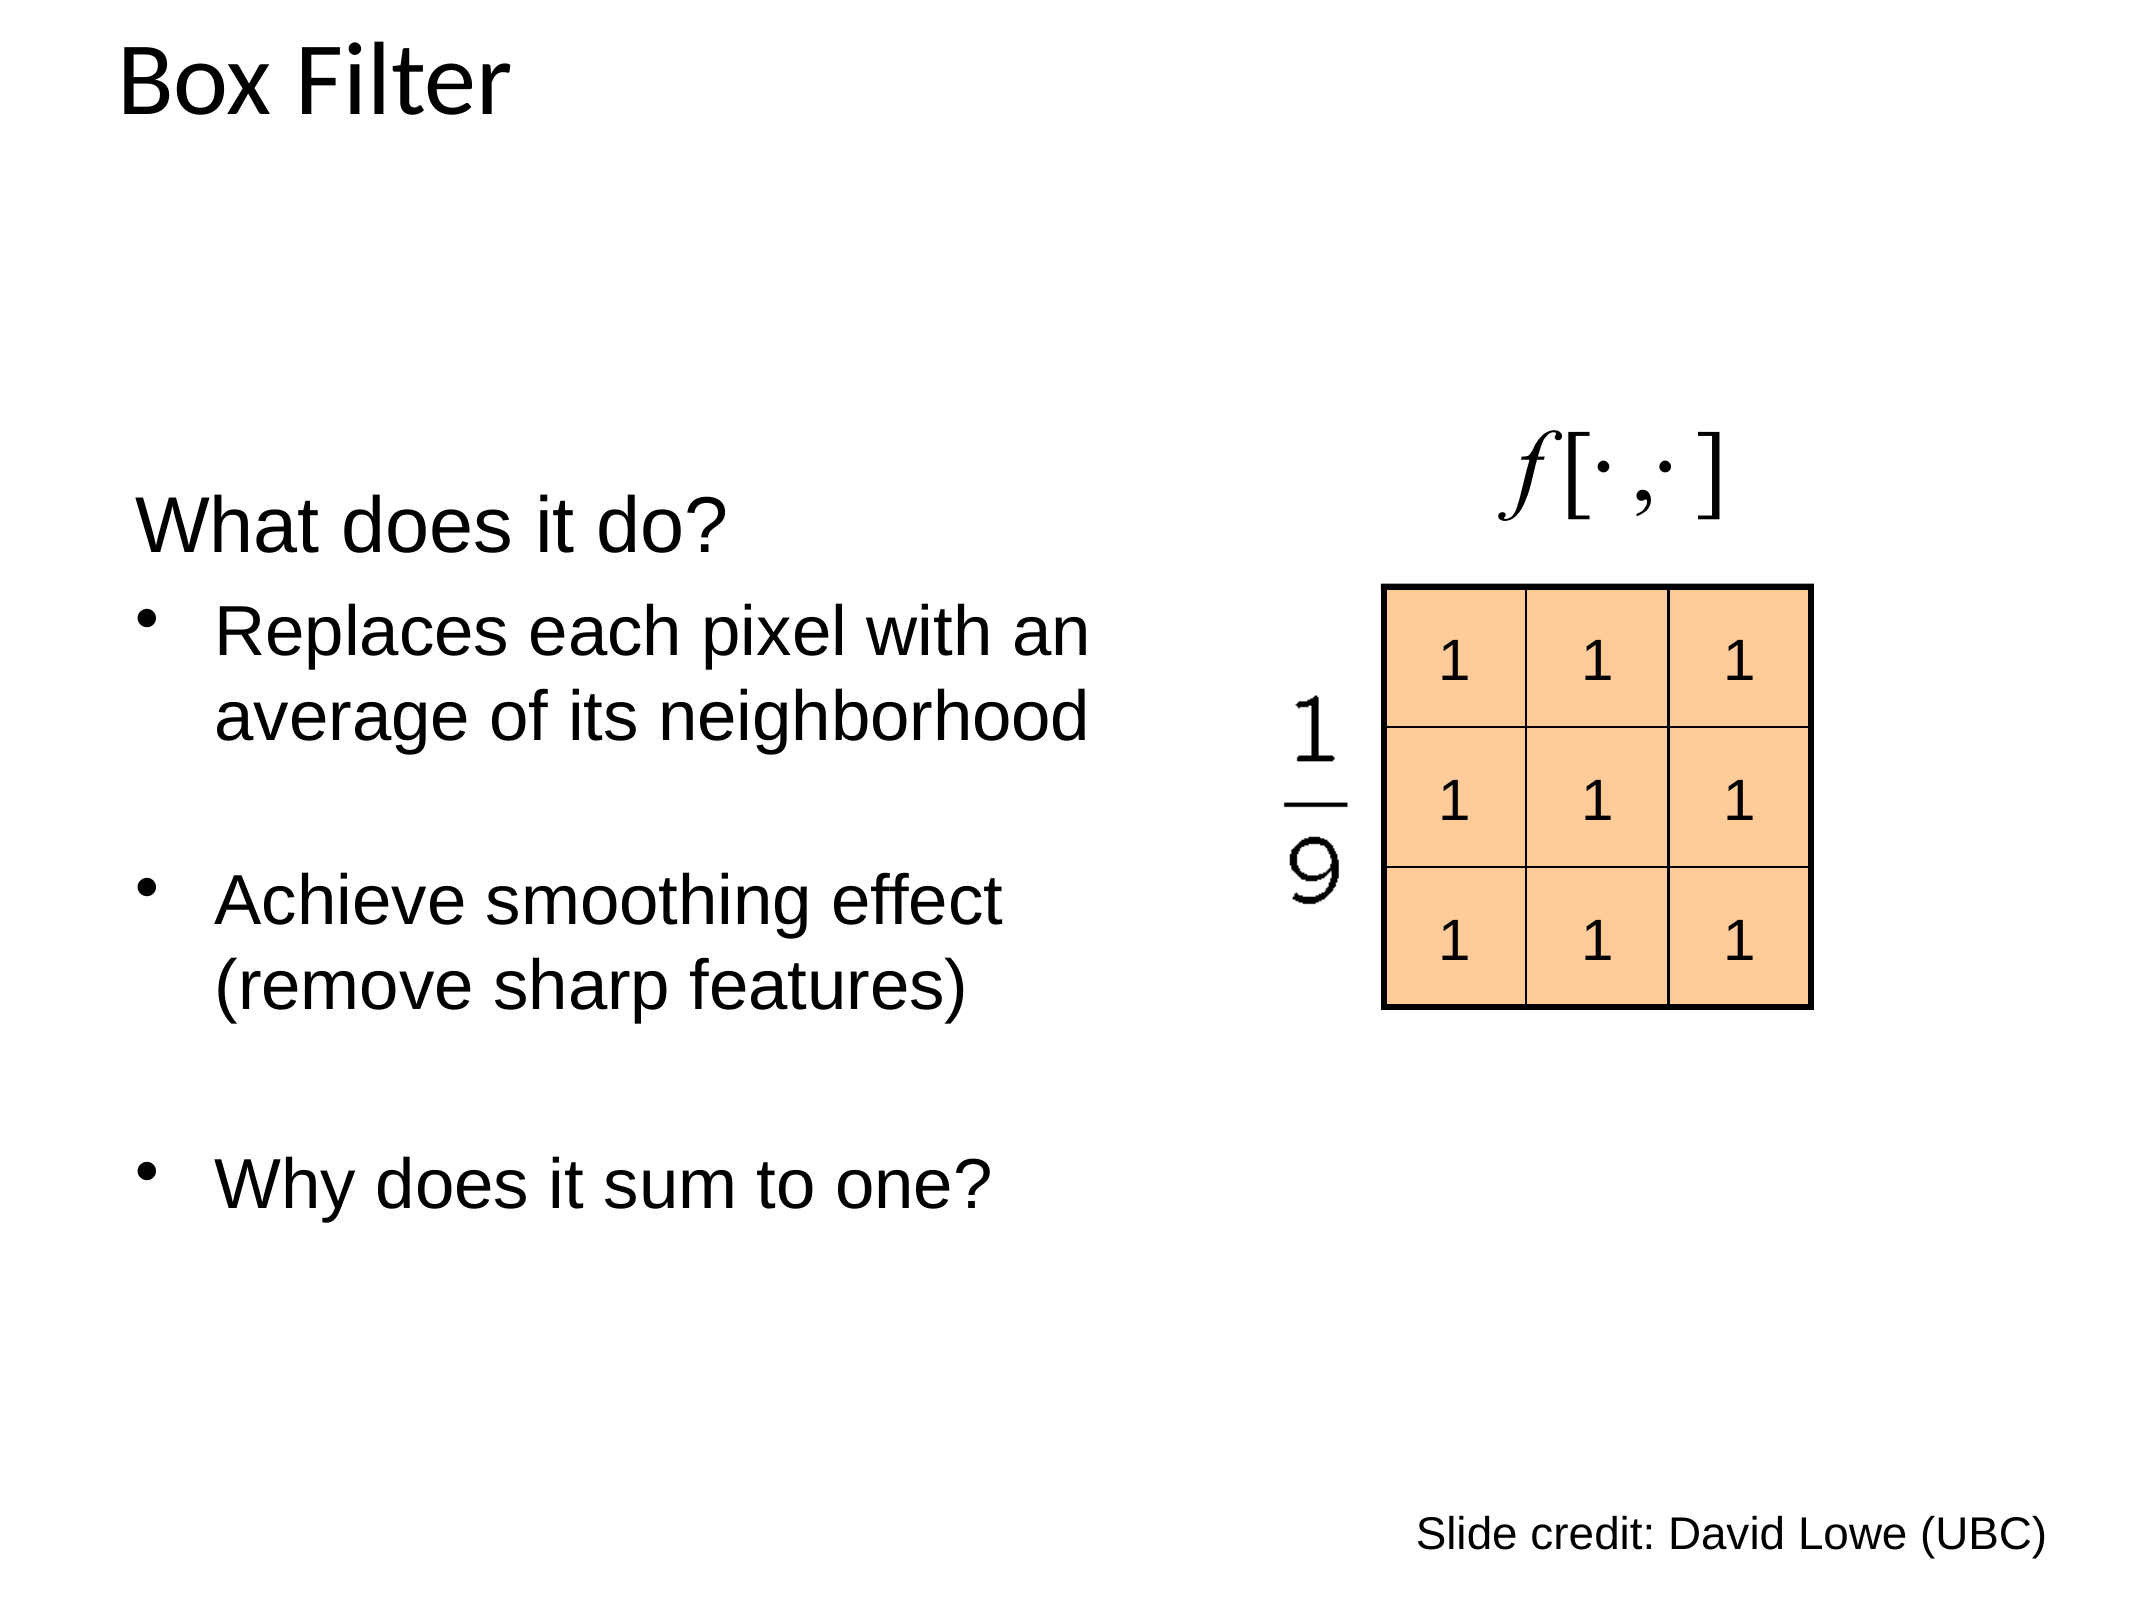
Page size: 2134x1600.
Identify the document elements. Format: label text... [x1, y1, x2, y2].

text_box Box Filter [106, 0, 2027, 147]
text_box What does it do? Replaces each pixel with an average of its neighborhood Achieve smoothing effect (remove sharp features) Why does it sum to one? [124, 462, 1103, 1318]
text_box Slide credit: David Lowe (UBC) [1405, 1493, 2059, 1570]
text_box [1279, 586, 1811, 1008]
picture [1482, 408, 1738, 541]
